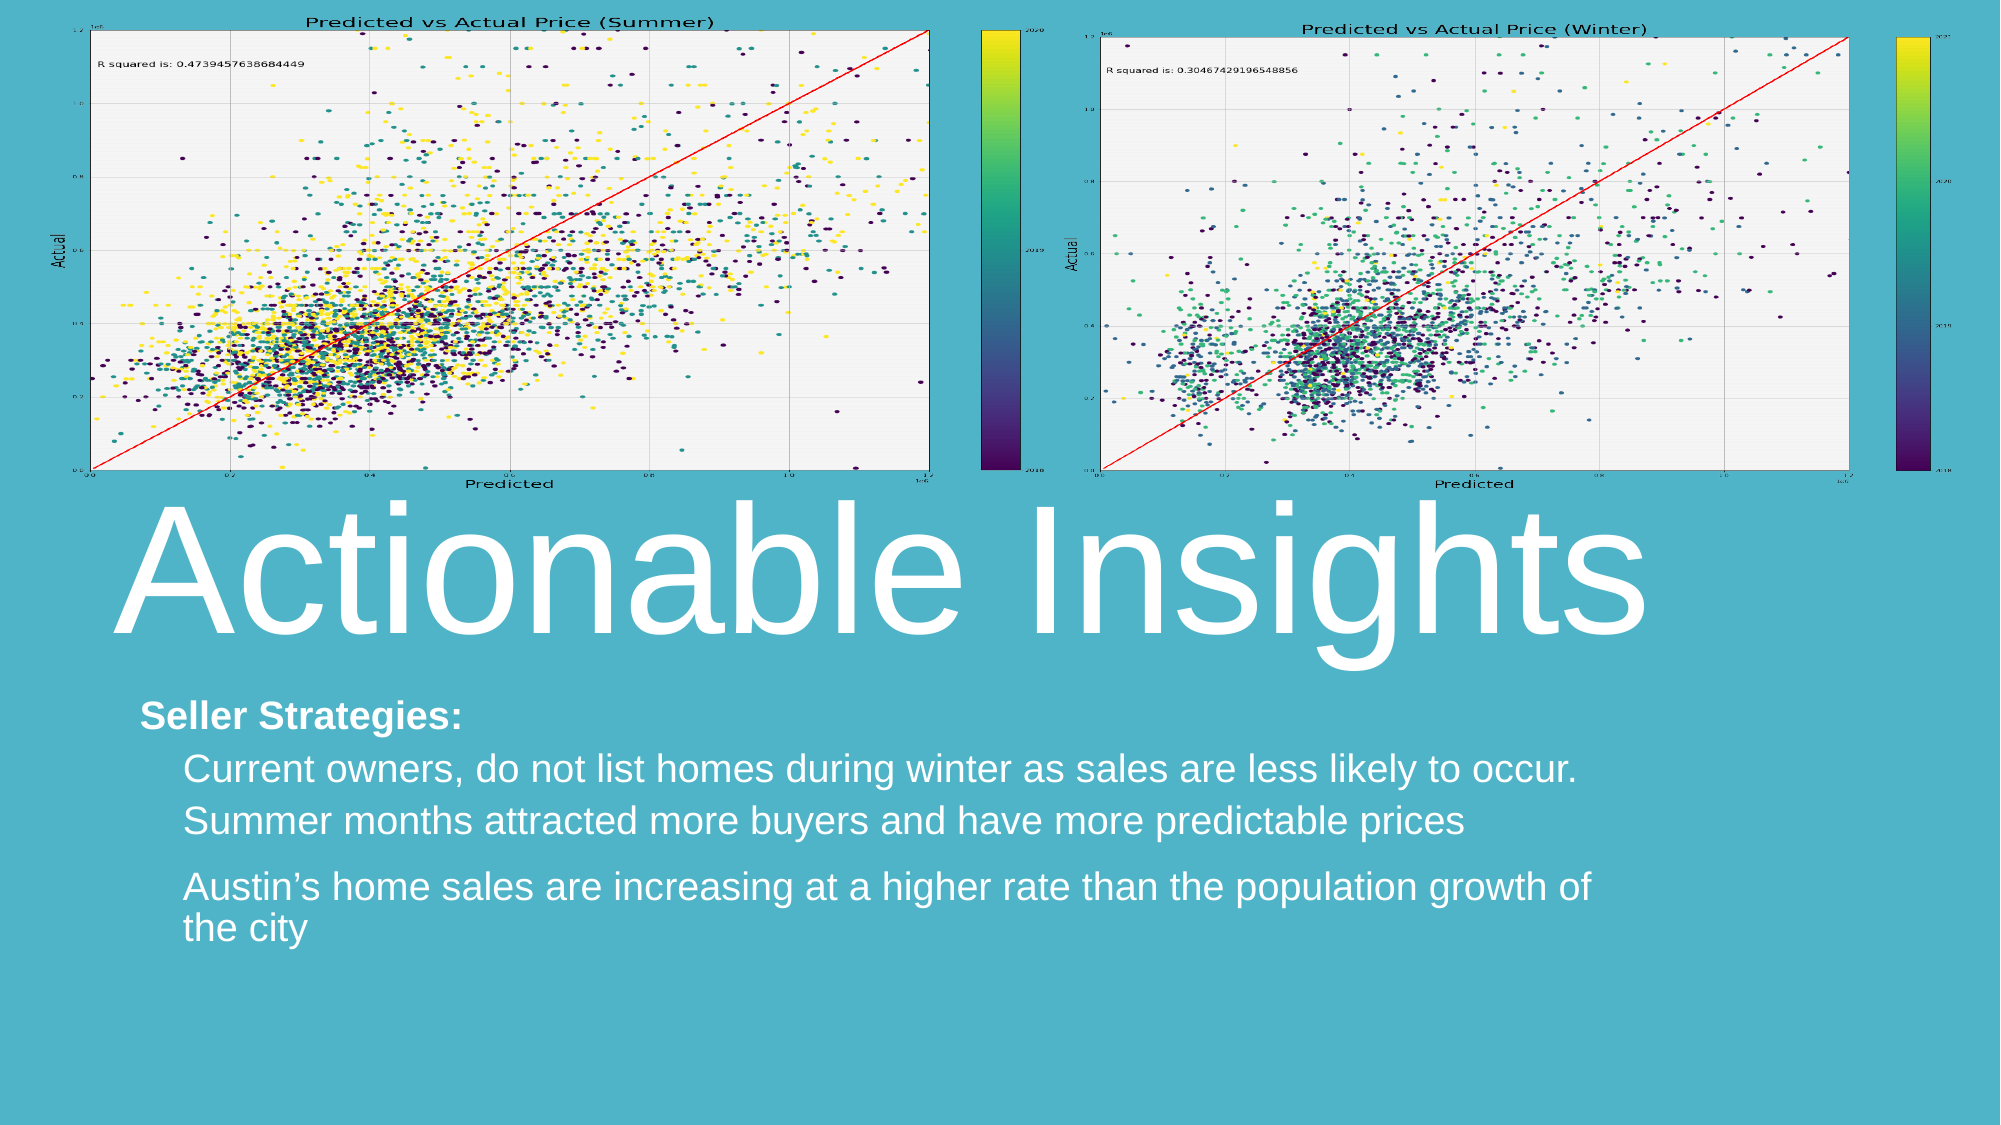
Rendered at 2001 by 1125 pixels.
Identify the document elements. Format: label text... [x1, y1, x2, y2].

title Actionable Insights [98, 504, 1868, 677]
picture [42, 11, 2000, 495]
subtitle Seller Strategies: Current owners, do not list homes during winter as sales are less likely to occur. Summer months attracted more buyers and have more predictable prices Austin’s home sales are increasing at a higher rate than the population growth of the city [109, 690, 1624, 961]
